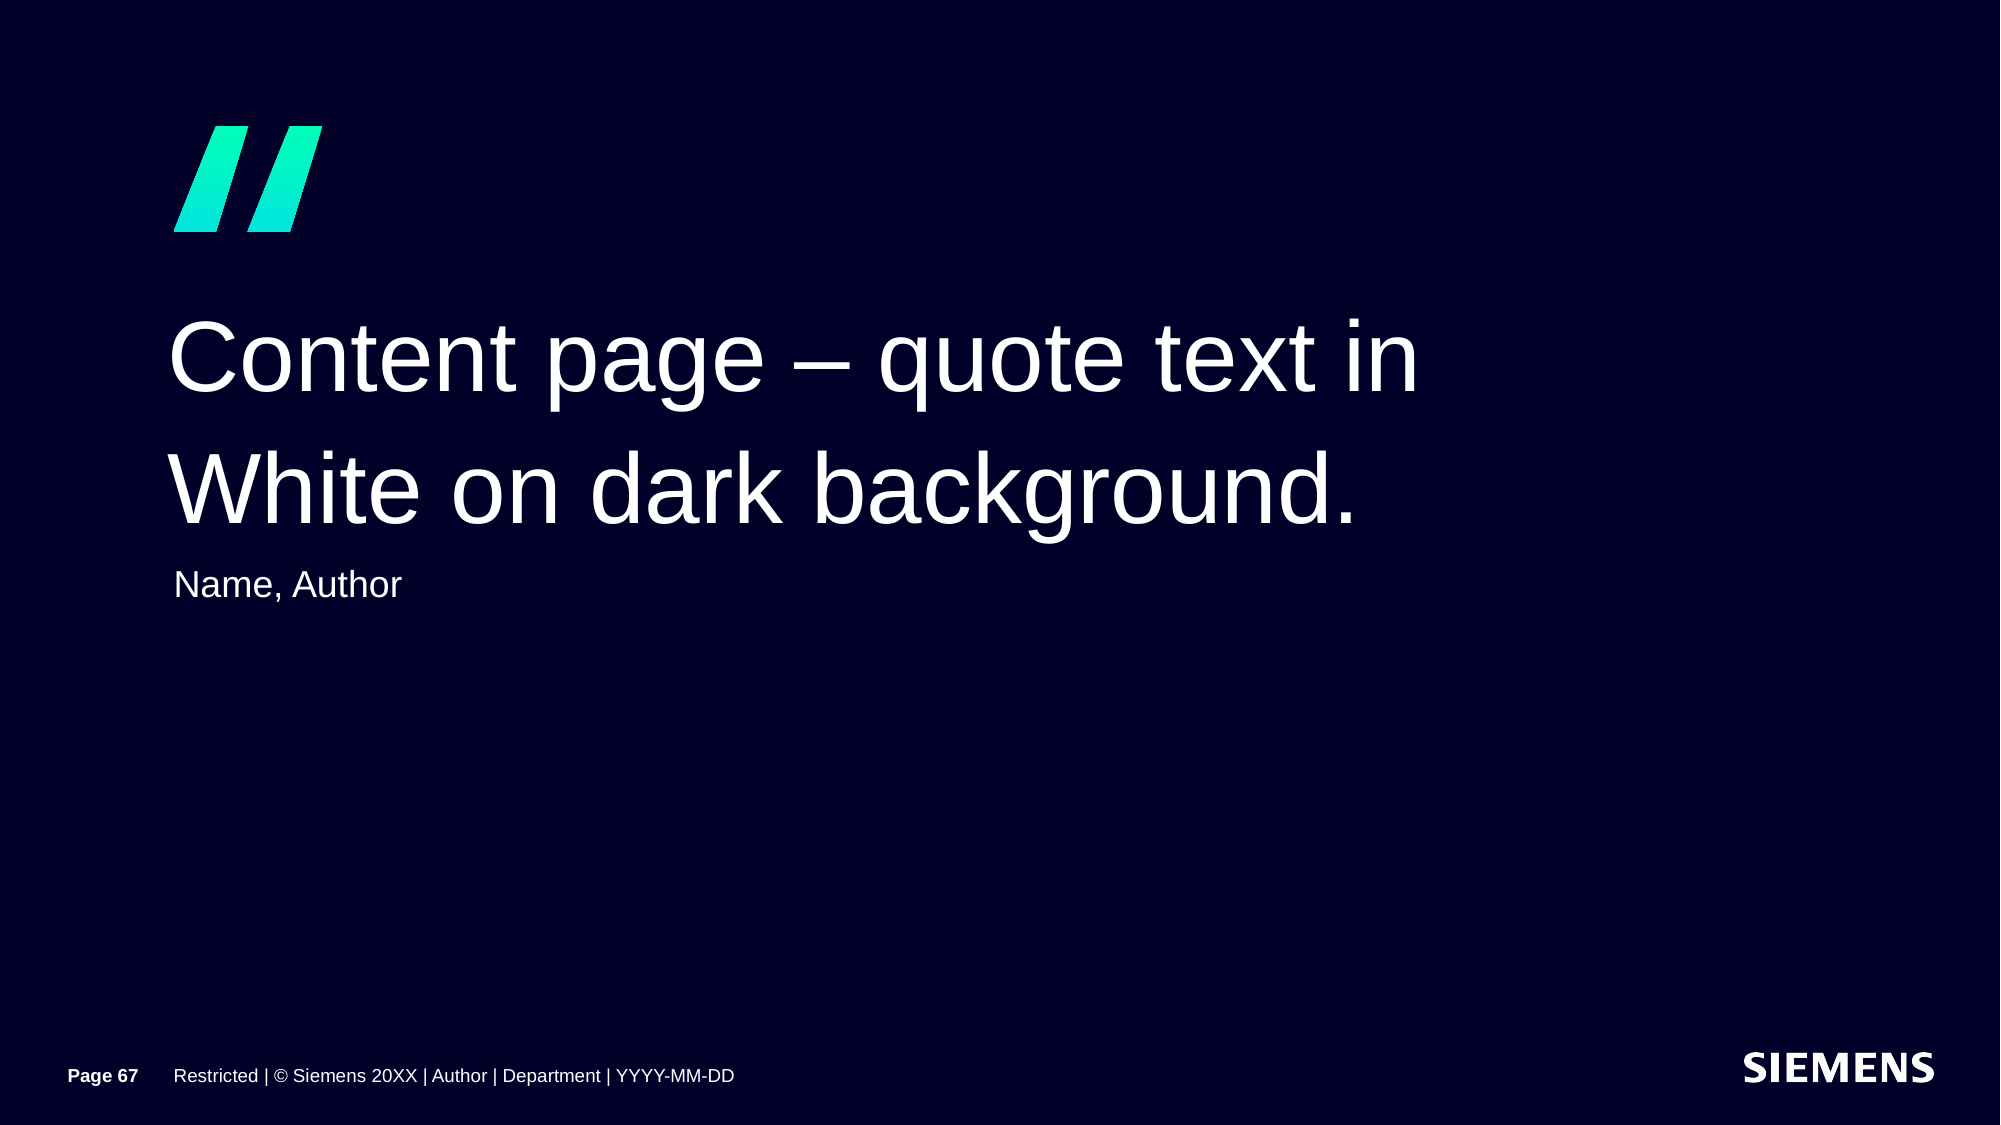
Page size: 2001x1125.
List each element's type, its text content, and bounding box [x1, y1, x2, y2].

list Content page – quote text in White on dark background. Name, Author [167, 279, 1686, 953]
picture [1744, 1052, 1934, 1083]
slide_number Page 67 [67, 1035, 174, 1125]
footer Restricted | © Siemens 20XX | Author | Department | YYYY-MM-DD [174, 1035, 1686, 1125]
